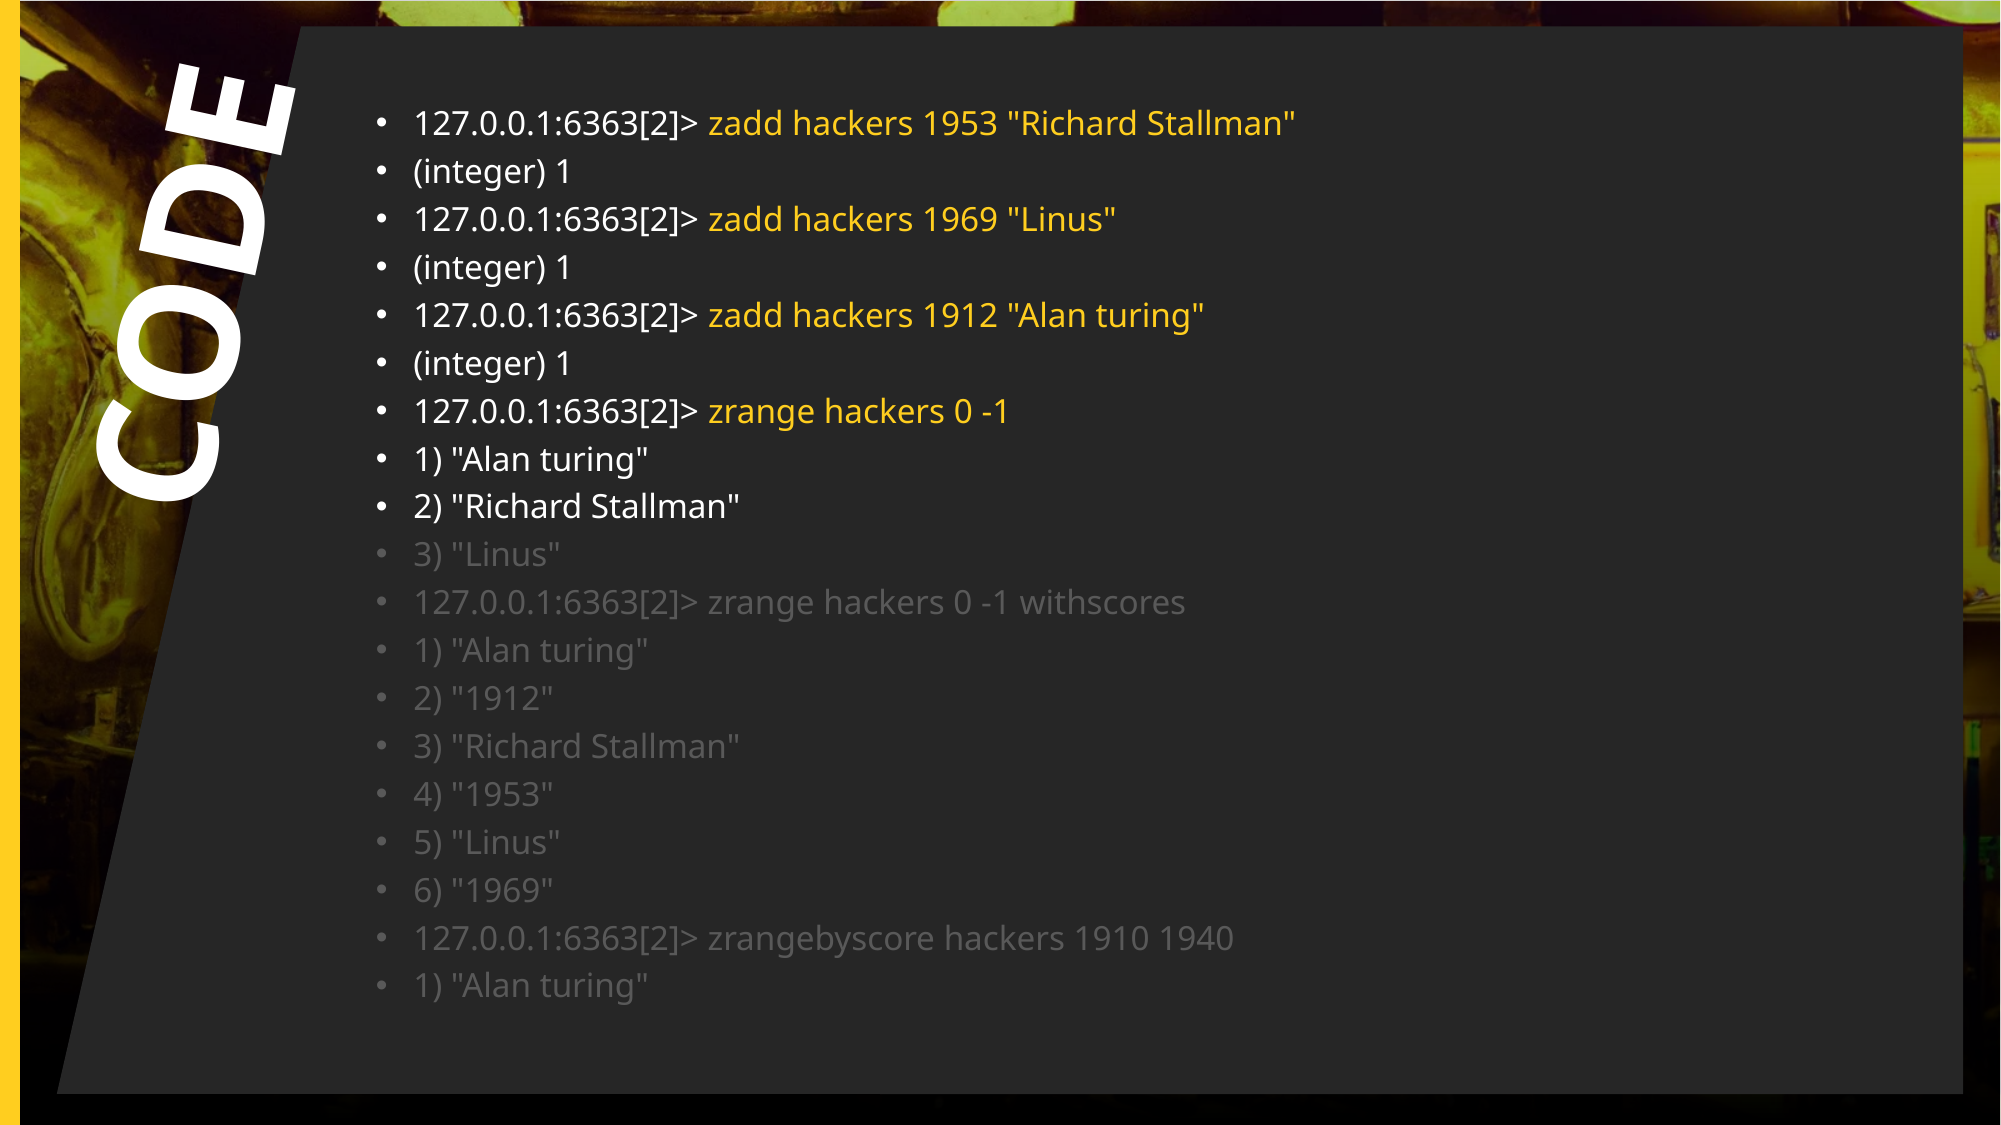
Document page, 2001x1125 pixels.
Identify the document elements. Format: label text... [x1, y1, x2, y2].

picture [351, 1, 2001, 862]
text_box 127.0.0.1:6363[2]> zadd hackers 1953 "Richard Stallman" (integer) 1 127.0.0.1:6363[2]> zadd hackers 1969 "Linus" (integer) 1 127.0.0.1:6363[2]> zadd hackers 1912 "Alan turing" (integer) 1 127.0.0.1:6363[2]> zrange hackers 0 -1 1) "Alan turing" 2) "Richard Stallman" 3) "Linus" 127.0.0.1:6363[2]> zrange hackers 0 -1 withscores 1) "Alan turing" 2) "1912" 3) "Richard Stallman" 4) "1953" 5) "Linus" 6) "1969" 127.0.0.1:6363[2]> zrangebyscore hackers 1910 1940 1) "Alan turing" [361, 87, 1862, 1048]
picture [20, 1, 184, 862]
text_box CODE [28, 0, 357, 545]
